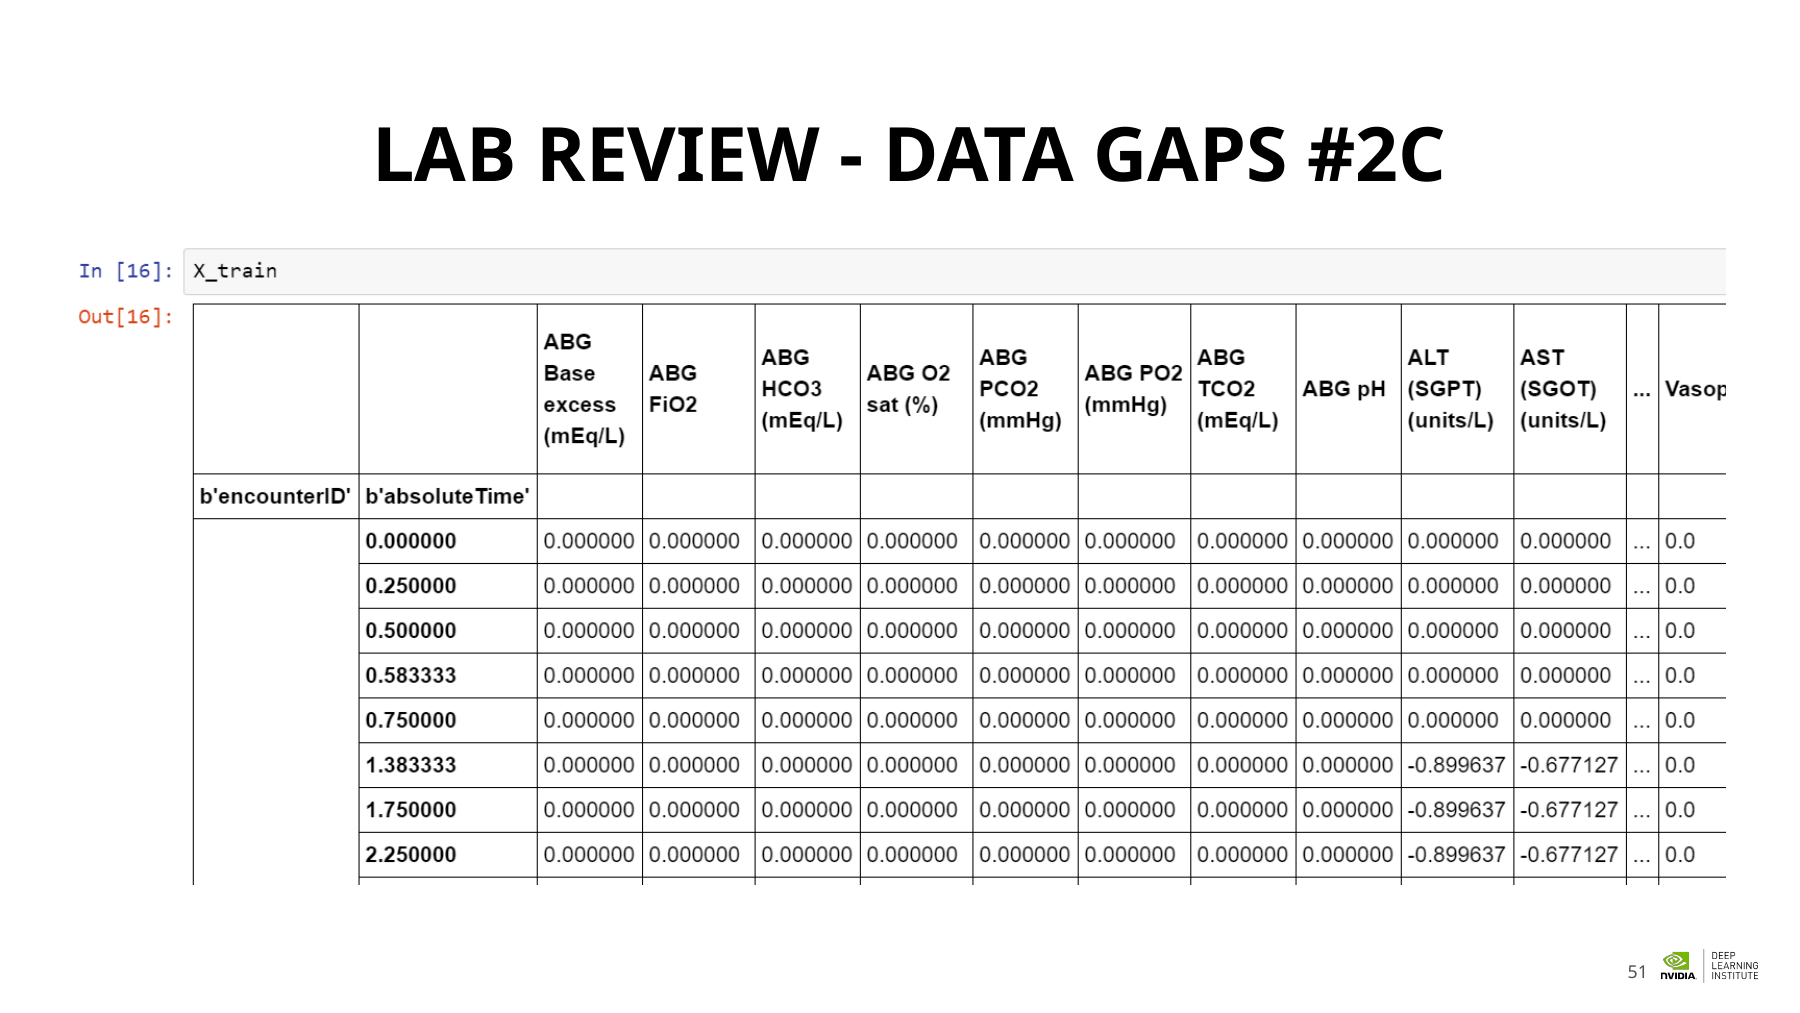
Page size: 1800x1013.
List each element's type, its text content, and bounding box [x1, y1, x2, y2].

picture [1661, 949, 1758, 983]
title LAB REVIEW - DATA GAPS #2C [81, 108, 1719, 206]
picture [74, 240, 1726, 886]
